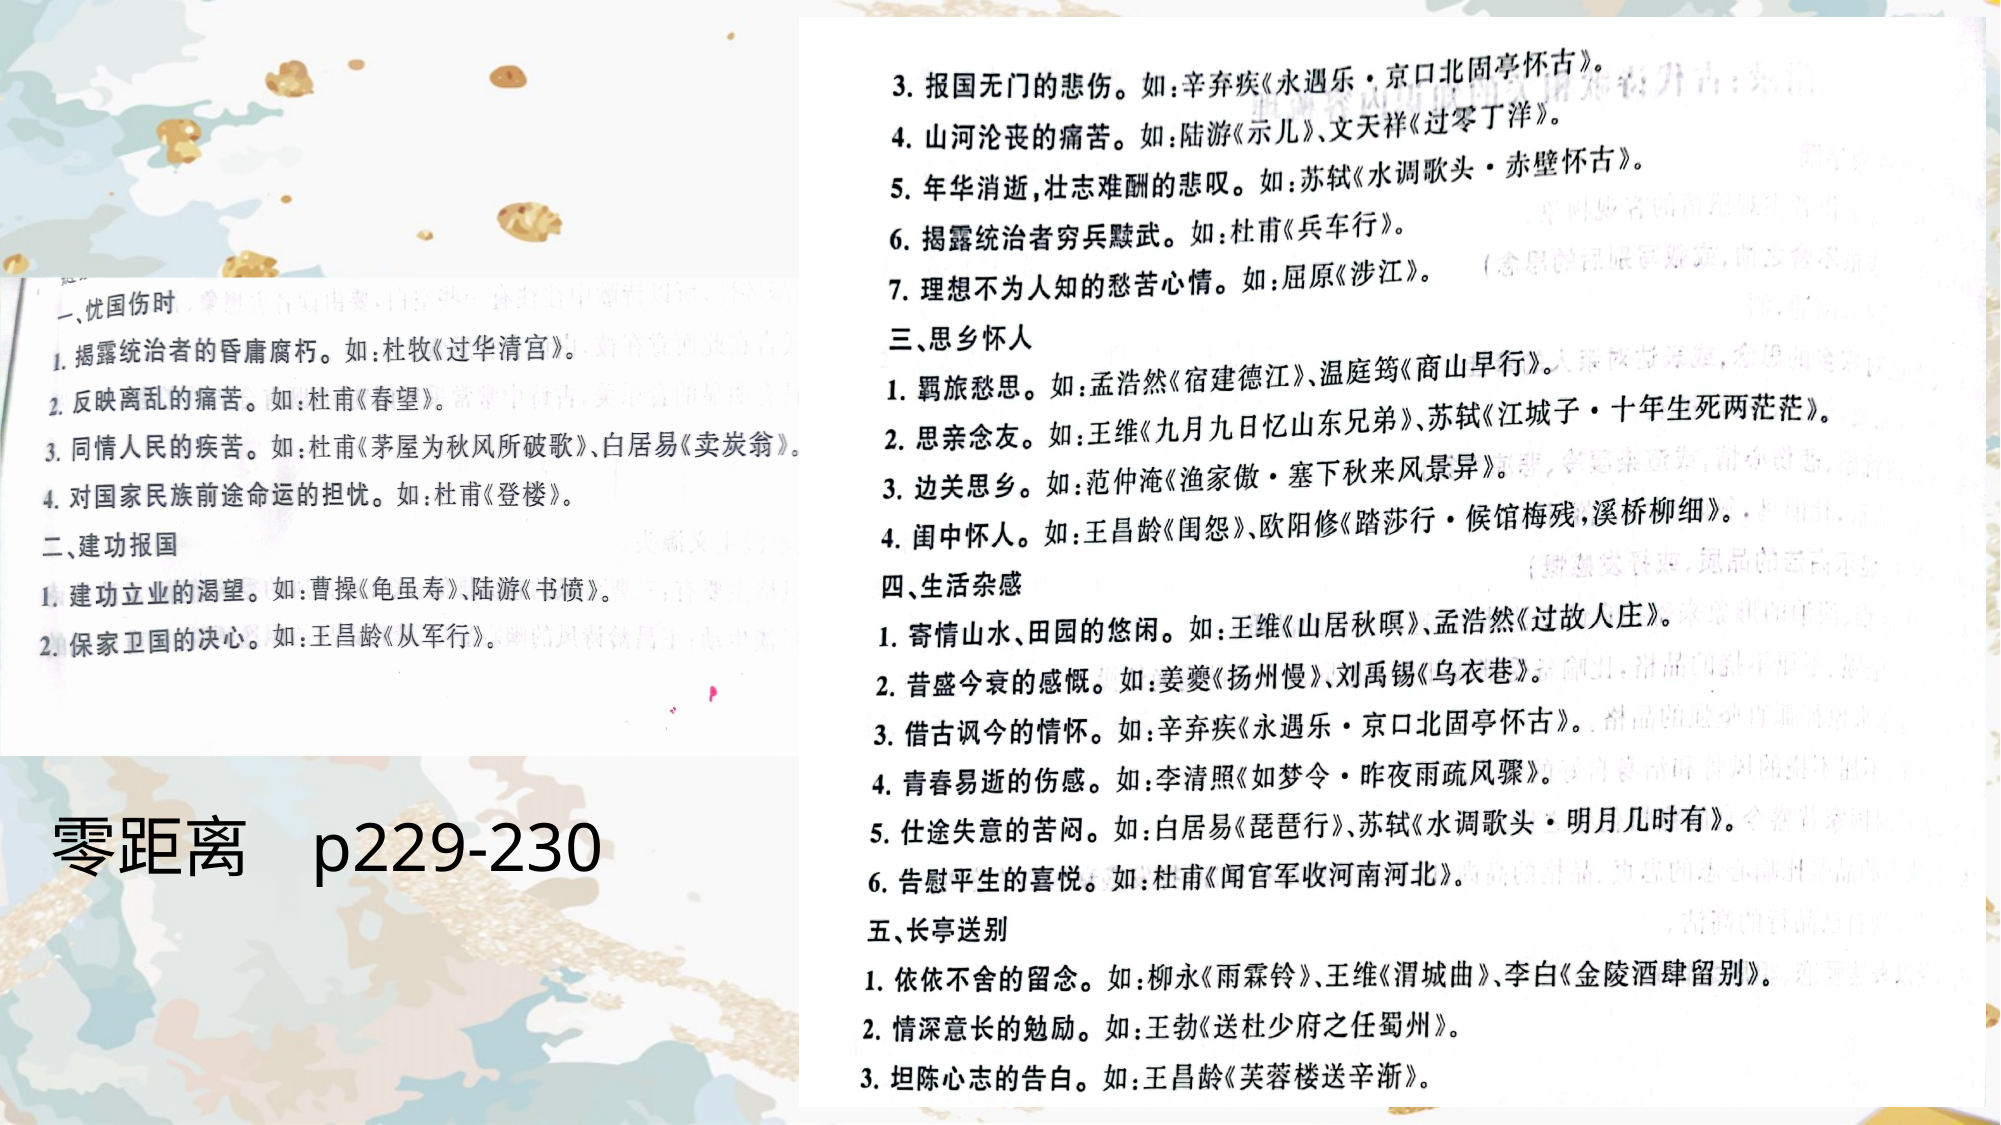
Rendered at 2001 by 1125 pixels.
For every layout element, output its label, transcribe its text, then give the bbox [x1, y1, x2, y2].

text_box 零距离 p229-230 [35, 796, 274, 892]
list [274, 2, 753, 1031]
picture [0, 0, 2001, 1125]
